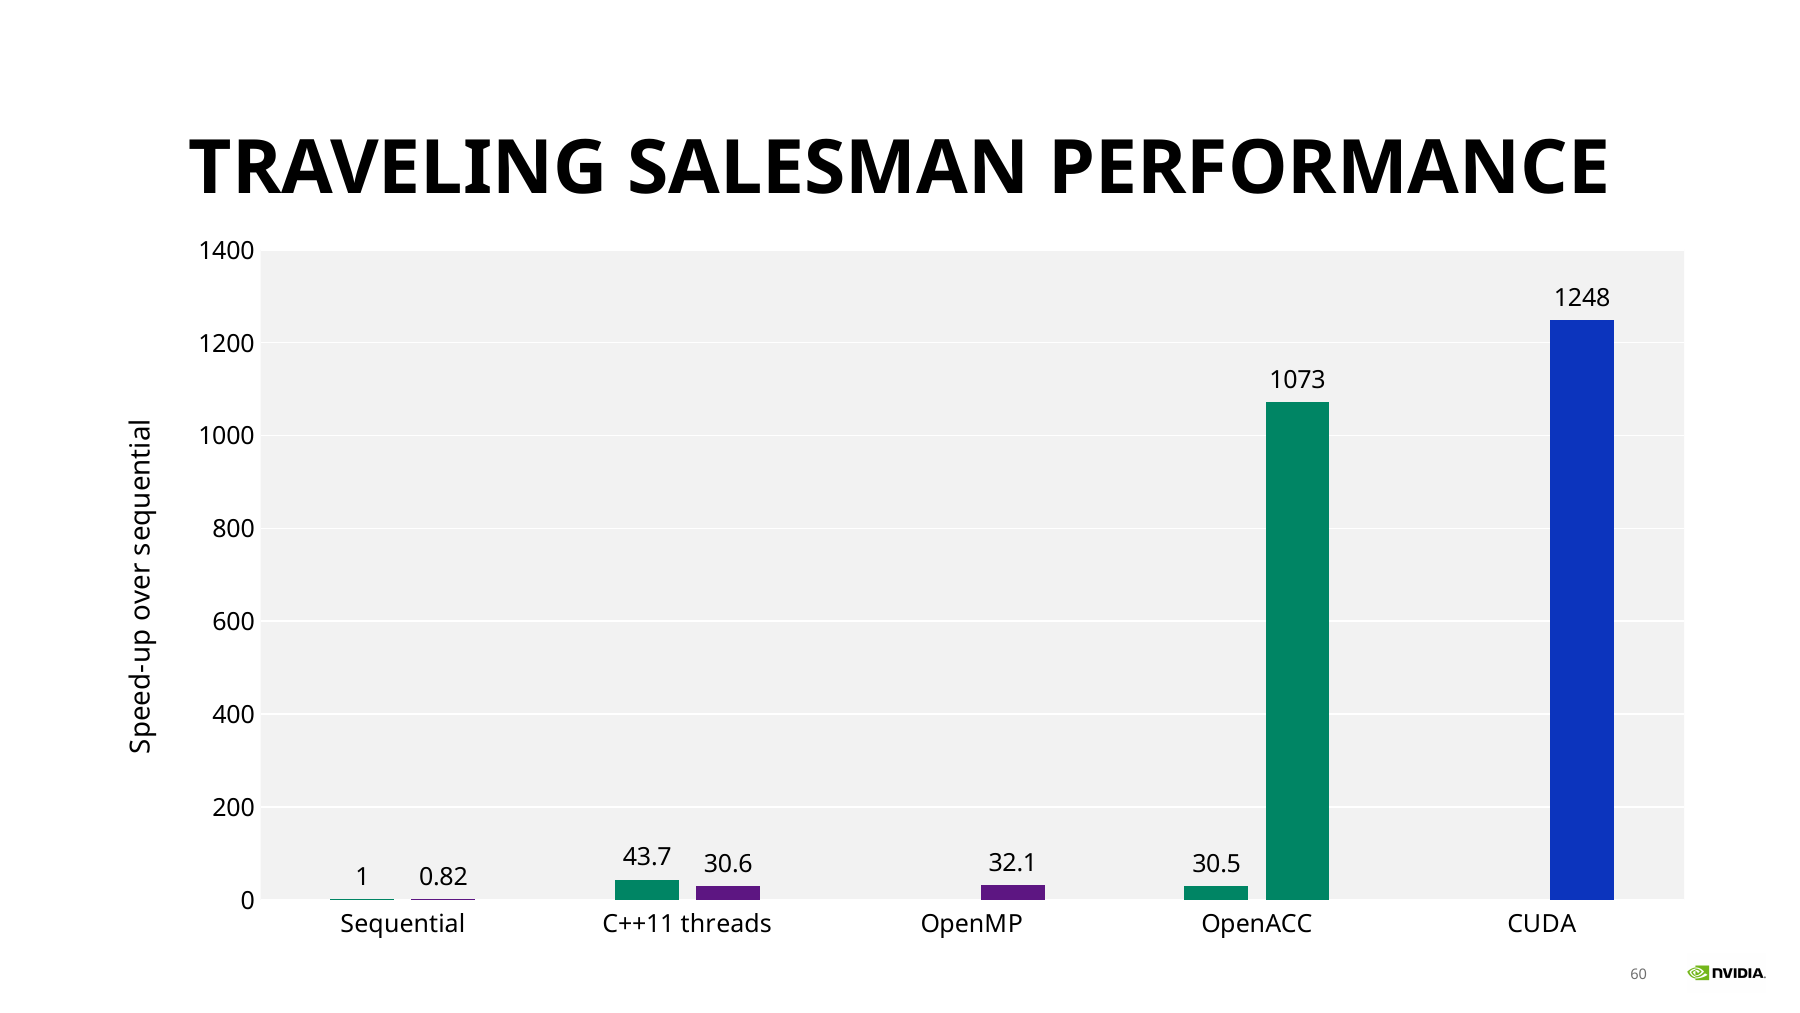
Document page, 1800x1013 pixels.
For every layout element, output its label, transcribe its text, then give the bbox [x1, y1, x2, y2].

chart [84, 217, 1717, 956]
picture [1687, 953, 1766, 993]
title Traveling Salesman Performance [81, 120, 1719, 219]
